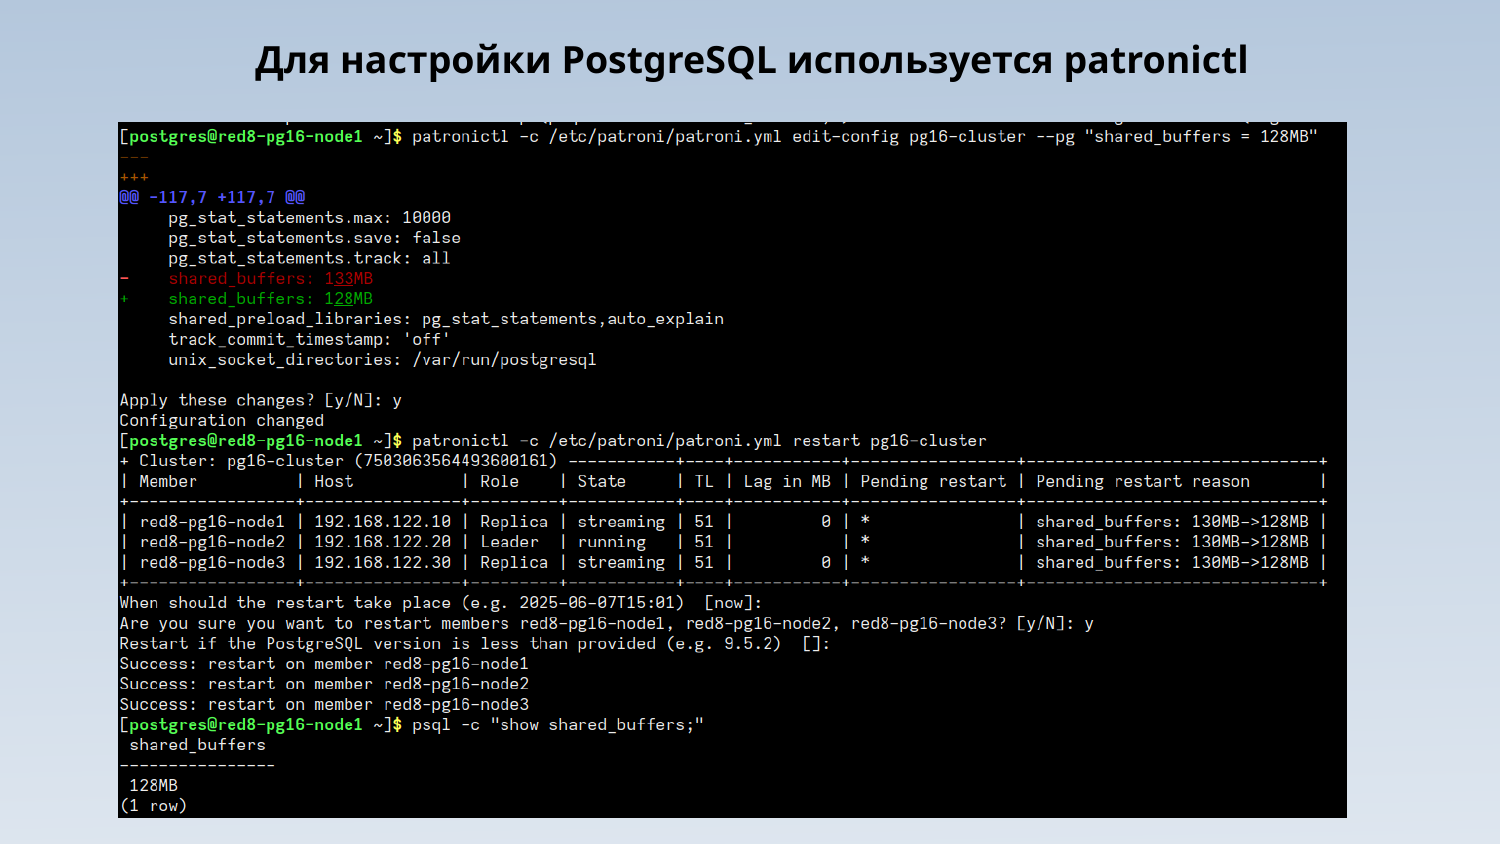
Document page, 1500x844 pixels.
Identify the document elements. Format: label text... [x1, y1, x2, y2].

text_box Для настройки PostgreSQL используется patronictl [29, 29, 1476, 89]
picture [117, 122, 1347, 818]
